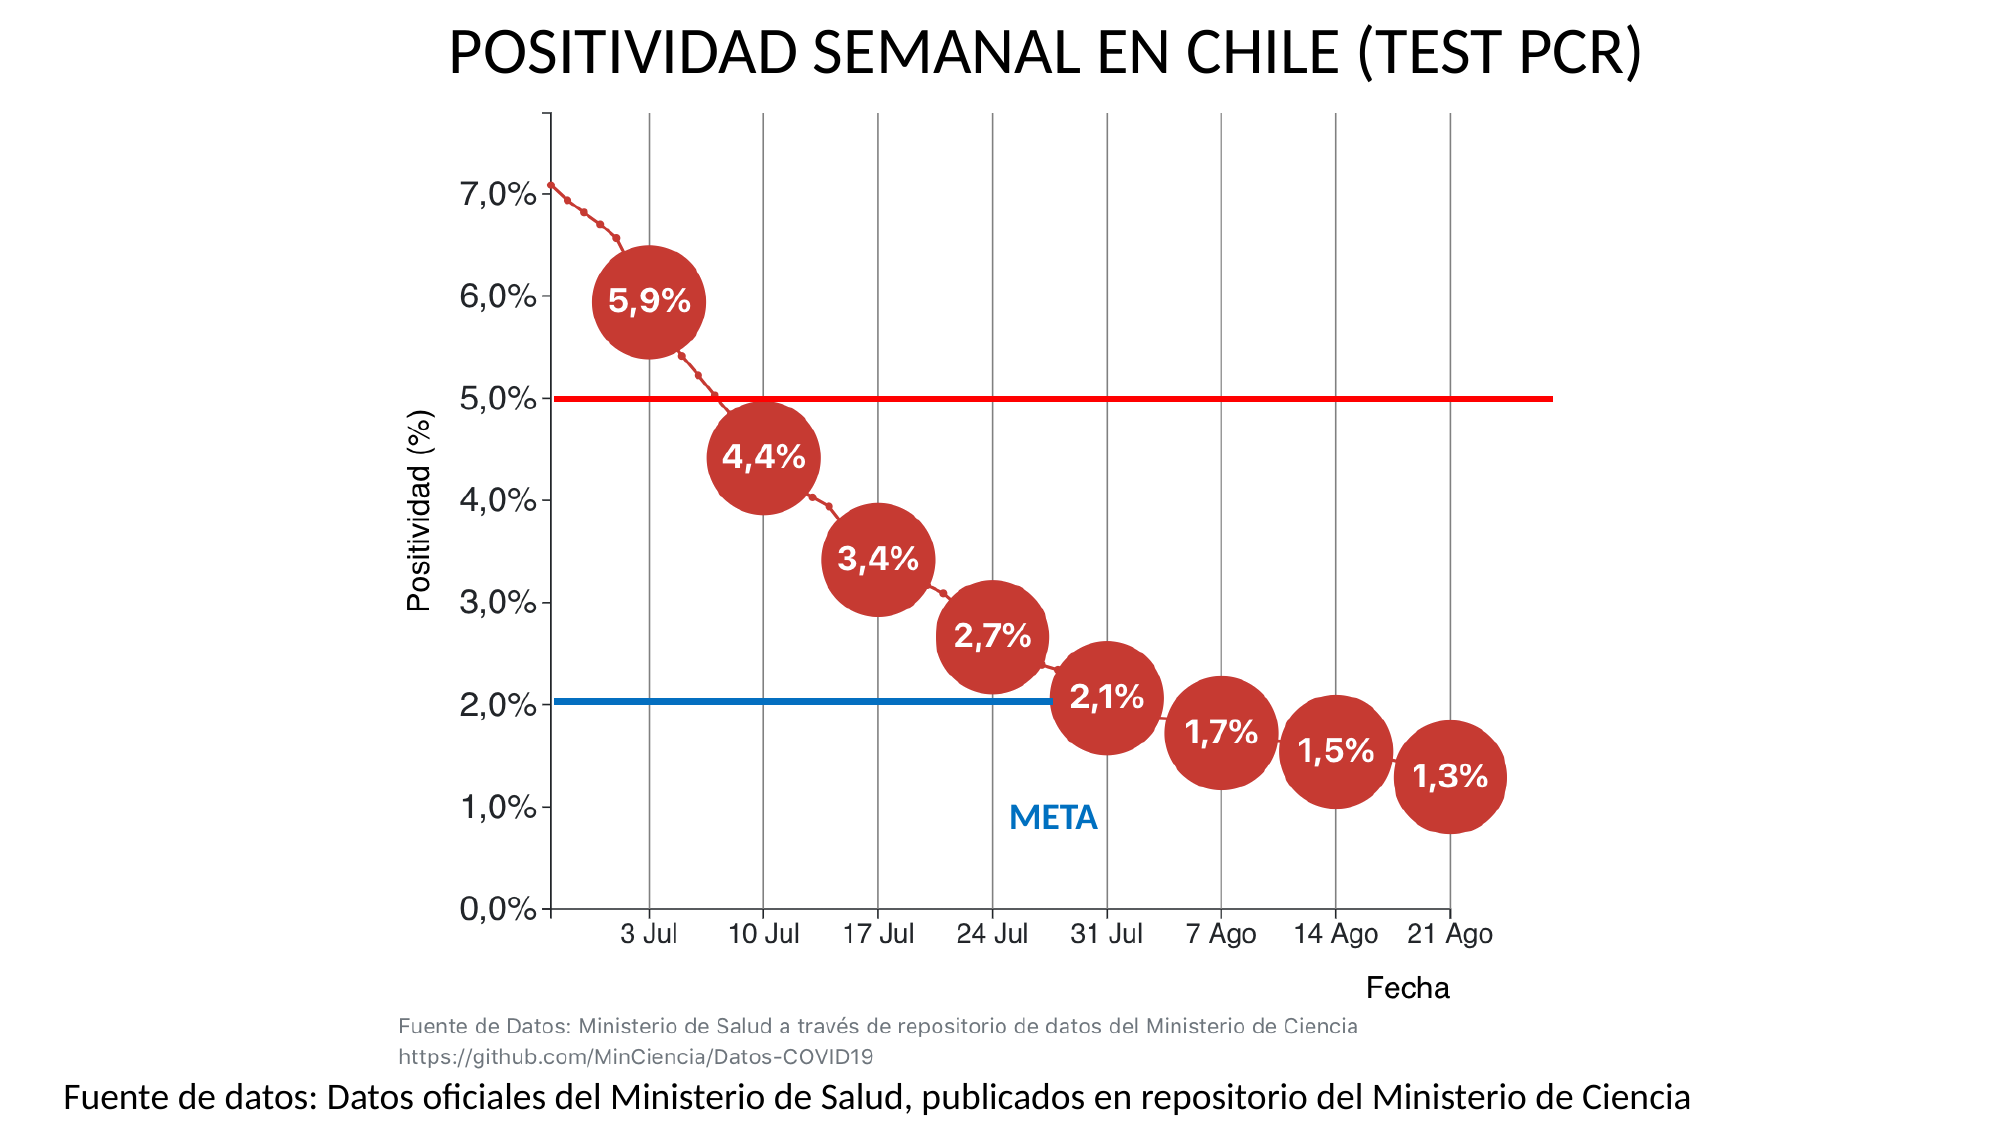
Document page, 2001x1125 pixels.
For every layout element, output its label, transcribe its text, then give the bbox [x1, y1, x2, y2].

text_box POSITIVIDAD SEMANAL EN CHILE (TEST PCR) [433, 0, 1661, 95]
picture [369, 95, 1526, 1077]
